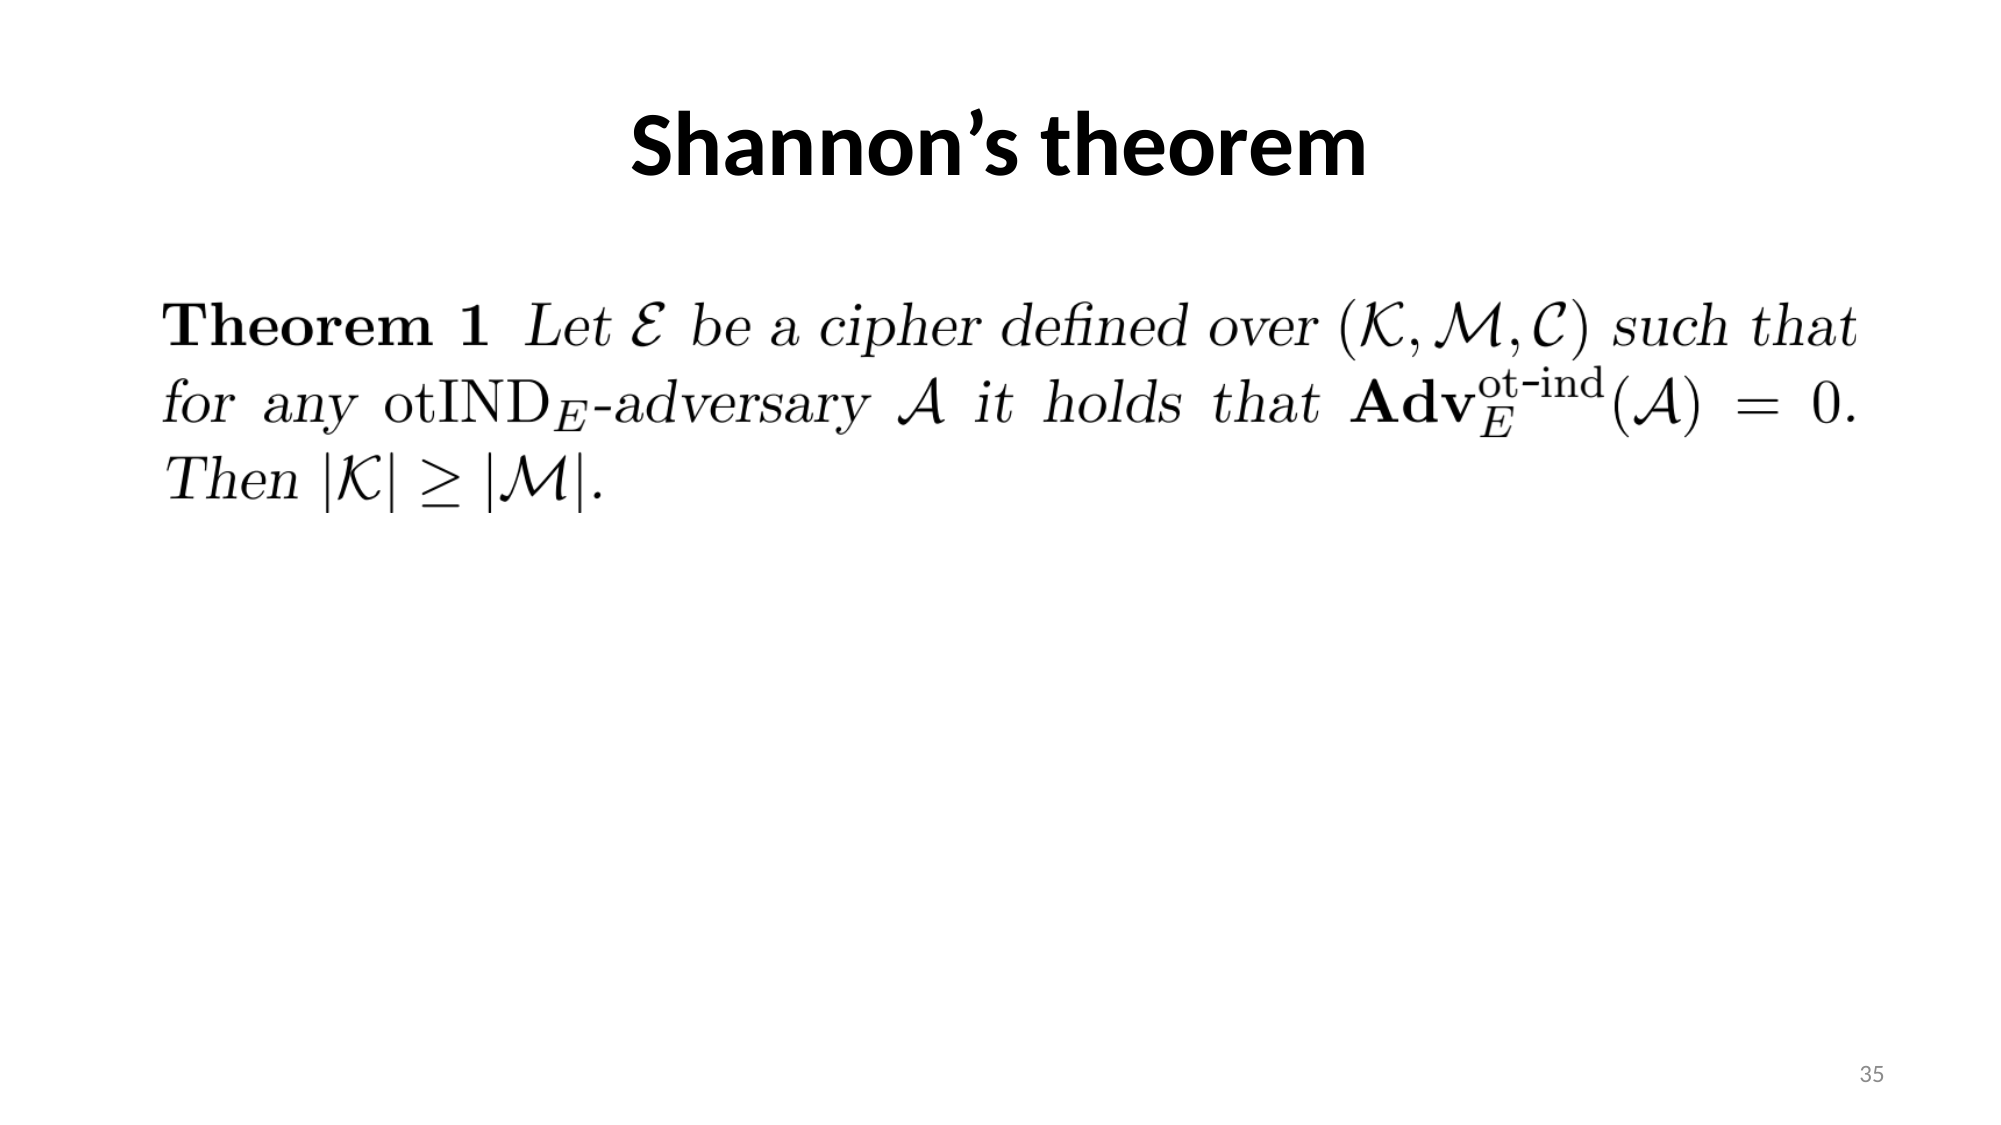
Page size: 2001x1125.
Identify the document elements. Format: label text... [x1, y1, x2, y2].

title Shannon’s theorem [99, 45, 1900, 233]
slide_number 35 [1433, 1042, 1900, 1103]
picture [162, 298, 1857, 513]
